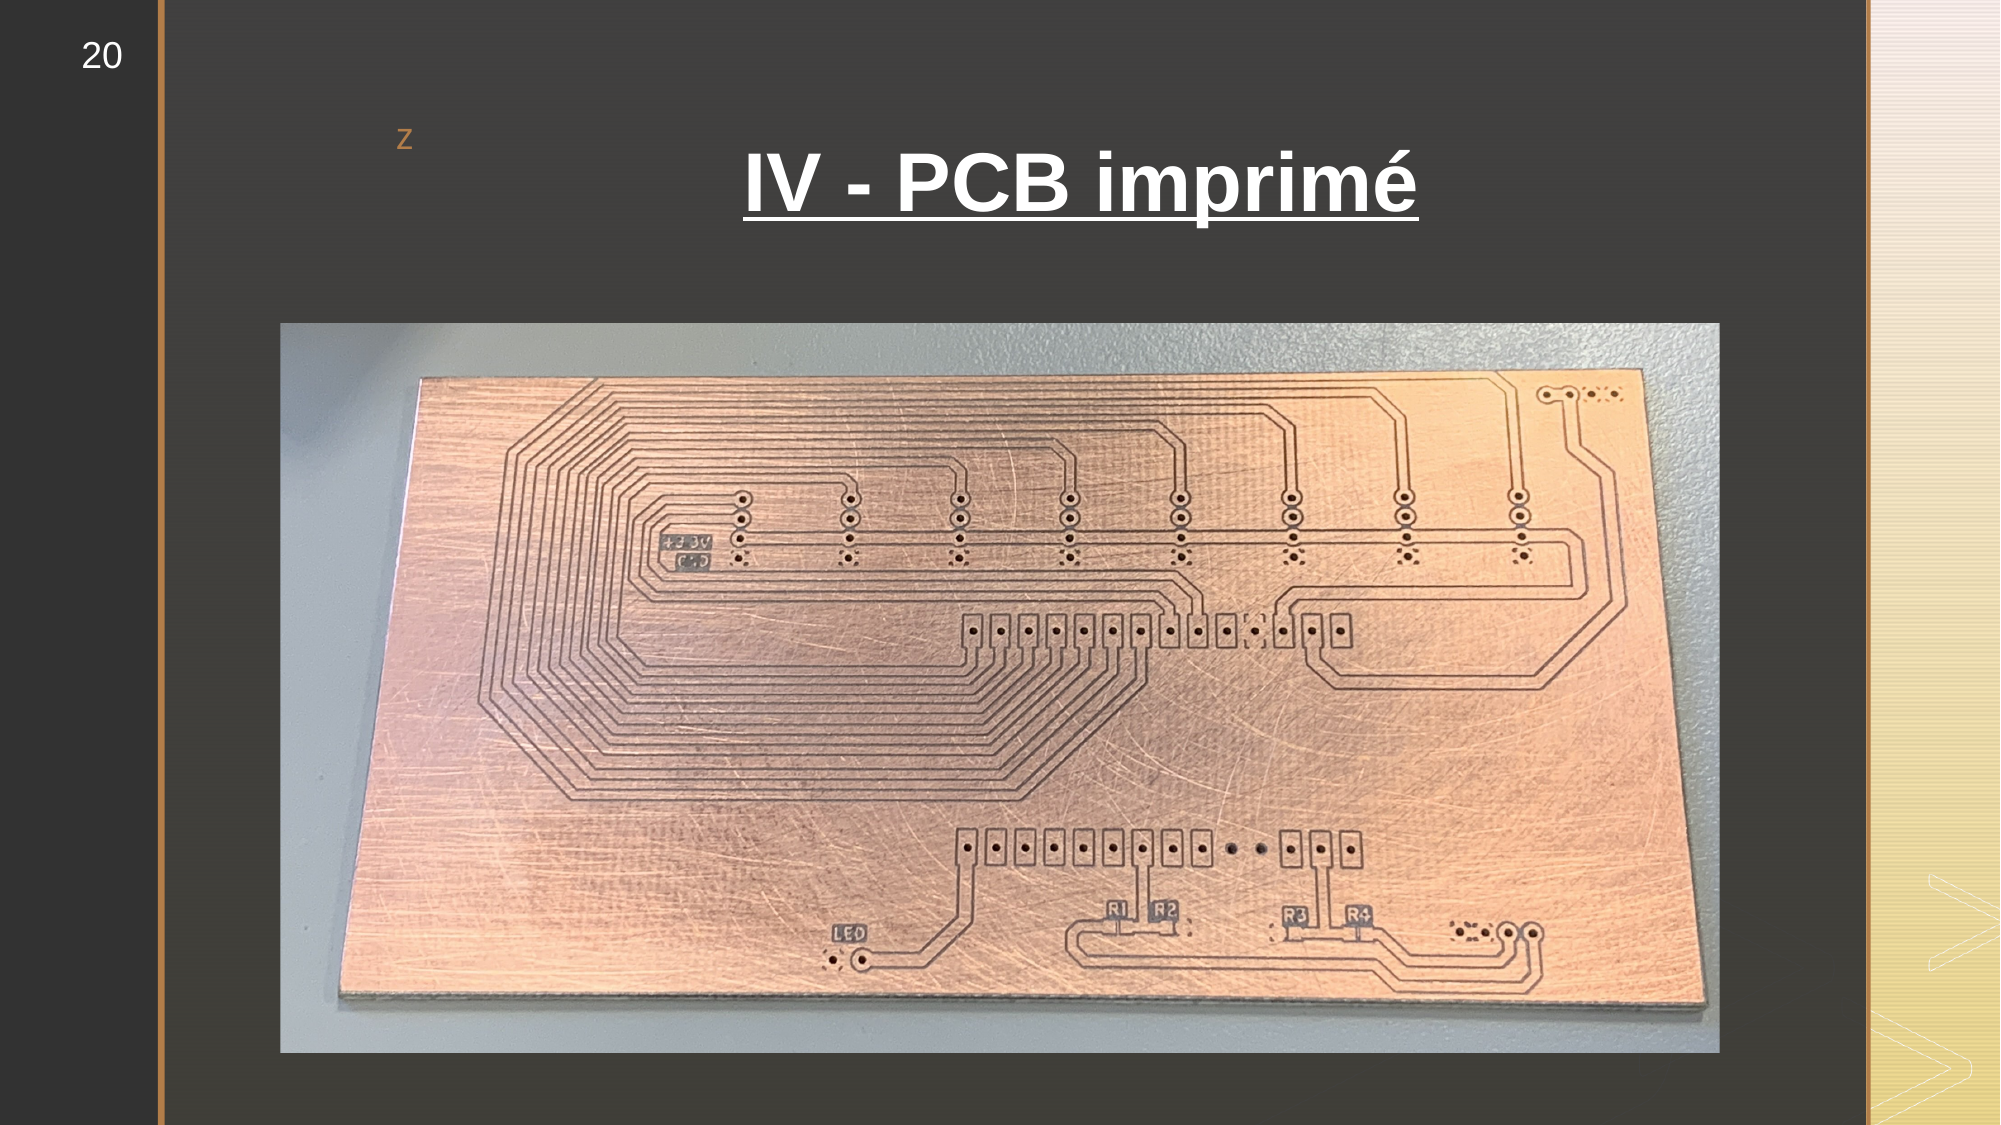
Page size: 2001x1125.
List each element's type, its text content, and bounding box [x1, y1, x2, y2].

picture [280, 322, 1720, 1053]
title IV - PCB imprimé [428, 132, 1734, 310]
slide_number 20 [25, 26, 131, 80]
picture [1871, 0, 2000, 1125]
